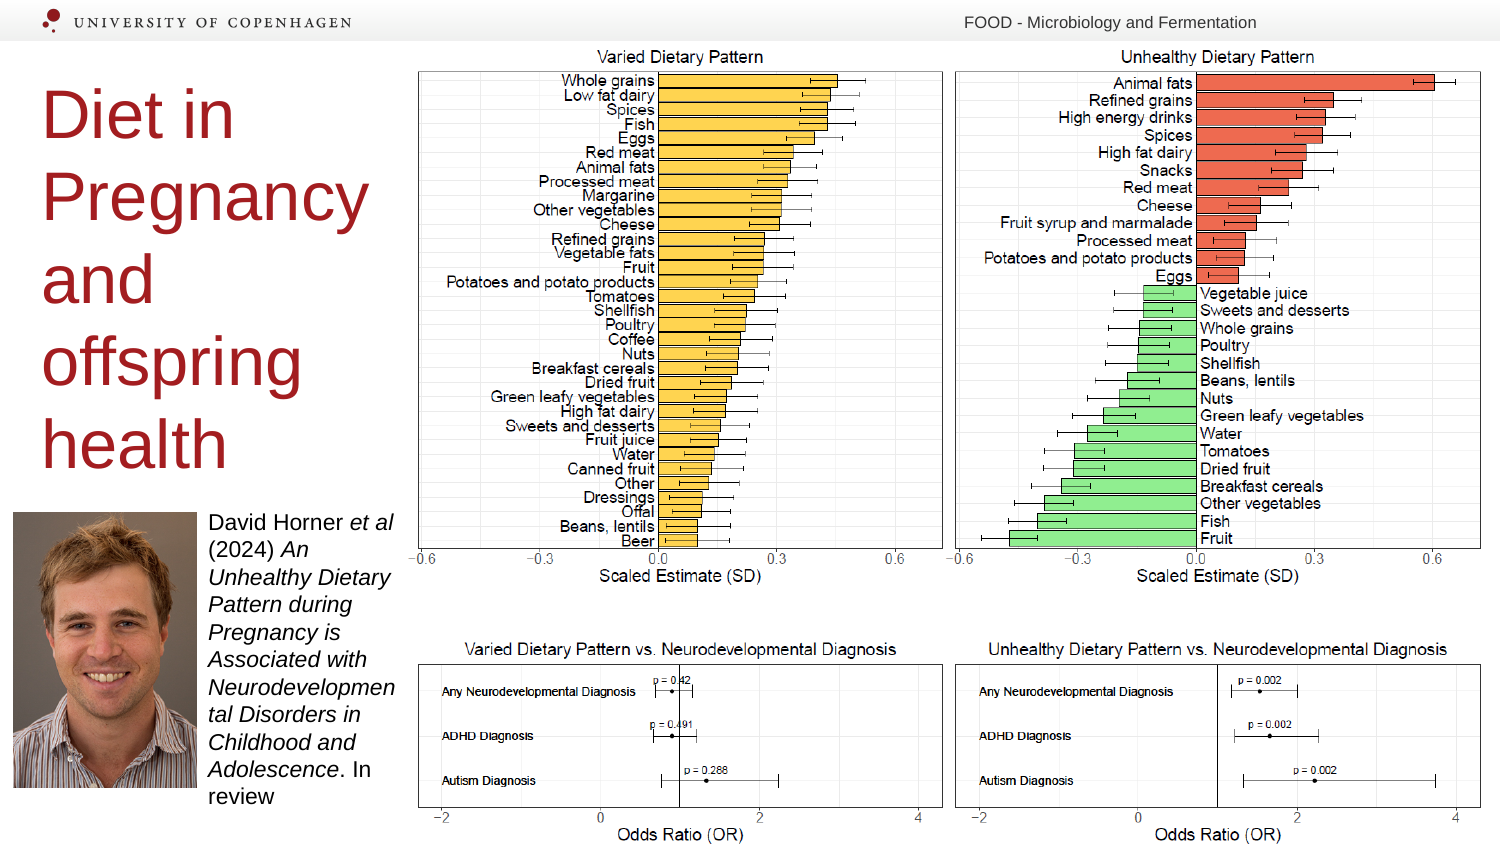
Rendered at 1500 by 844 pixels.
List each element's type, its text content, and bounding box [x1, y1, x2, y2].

text_box Diet in Pregnancy and offspring health [41, 69, 382, 176]
text_box David Horner et al (2024) An Unhealthy Dietary Pattern during Pregnancy is Associated with Neurodevelopmental Disorders in Childhood and Adolescence. In review [196, 501, 402, 816]
picture [41, 7, 62, 34]
picture [69, 11, 357, 32]
picture [13, 512, 198, 789]
picture [407, 41, 1488, 844]
footer FOOD - Microbiology and Fermentation [398, 10, 1258, 33]
